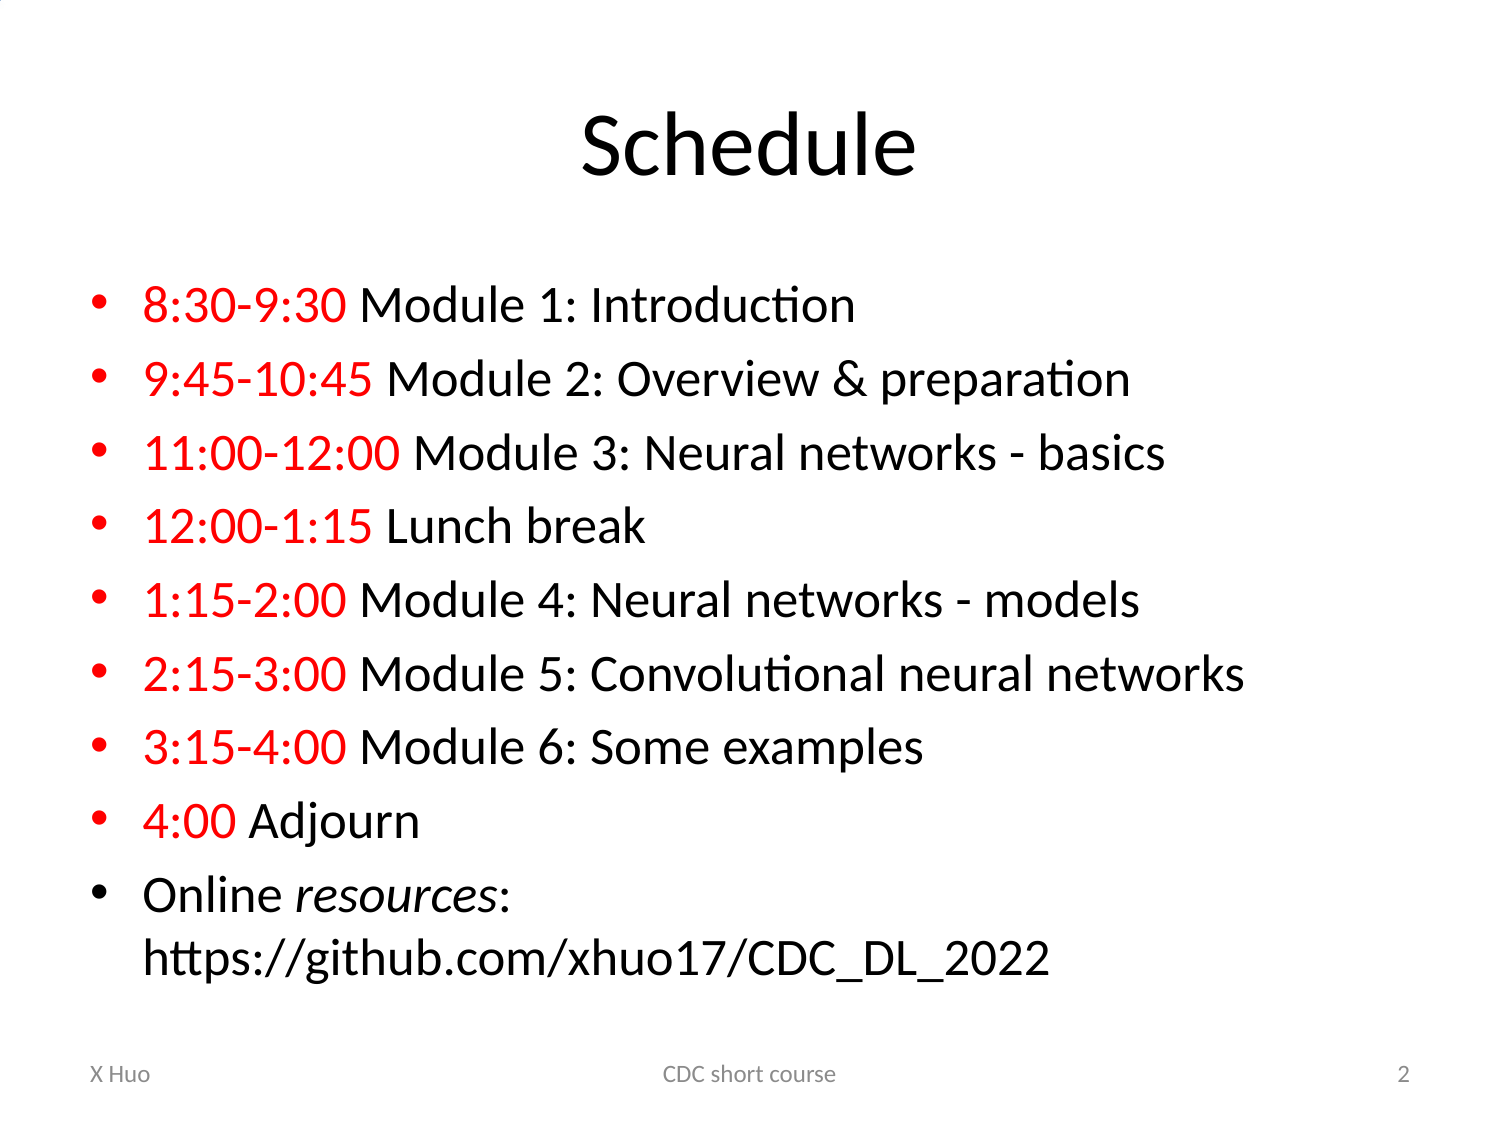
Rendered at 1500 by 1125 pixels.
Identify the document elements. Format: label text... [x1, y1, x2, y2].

title Schedule [75, 45, 1425, 233]
list 8:30-9:30 Module 1: Introduction 9:45-10:45 Module 2: Overview & preparation 11:00-12:00 Module 3: Neural networks - basics 12:00-1:15 Lunch break 1:15-2:00 Module 4: Neural networks - models 2:15-3:00 Module 5: Convolutional neural networks 3:15-4:00 Module 6: Some examples 4:00 Adjourn Online resources: https://github.com/xhuo17/CDC_DL_2022 [75, 262, 1425, 1005]
slide_number X Huo [75, 1042, 425, 1103]
footer CDC short course [512, 1042, 988, 1103]
slide_number 2 [1074, 1042, 1425, 1103]
